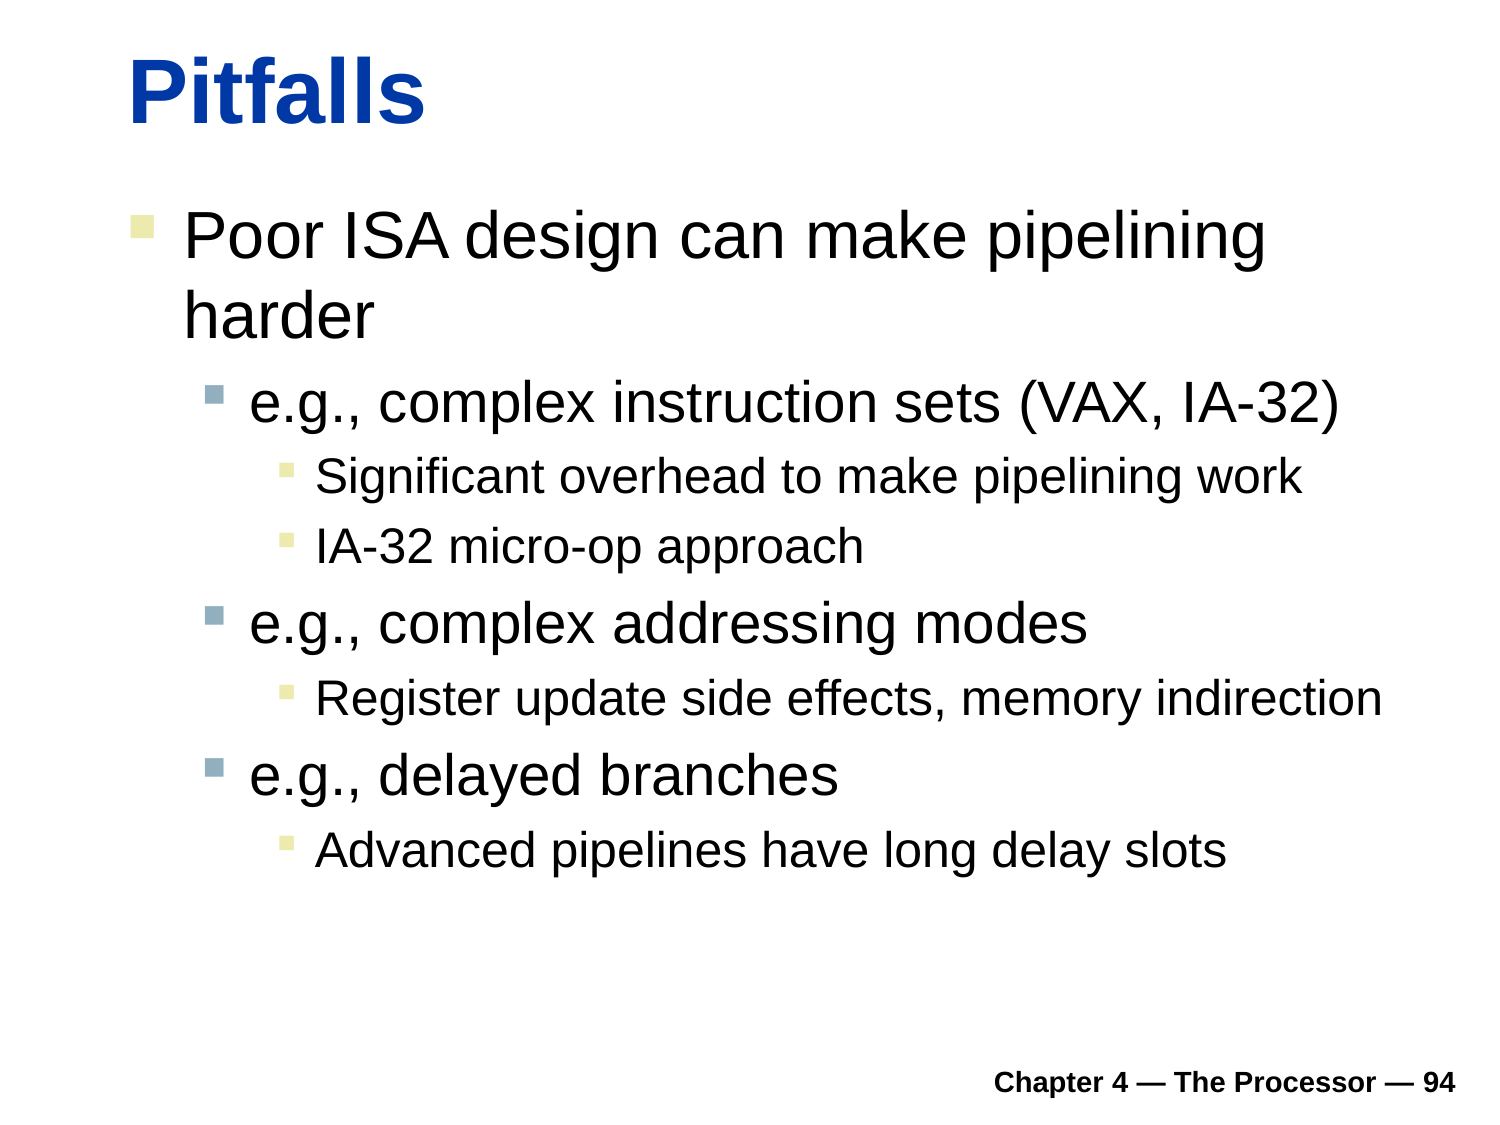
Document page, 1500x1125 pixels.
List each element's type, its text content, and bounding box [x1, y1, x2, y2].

title Pitfalls [112, 23, 1468, 149]
list Poor ISA design can make pipelining harder e.g., complex instruction sets (VAX, IA-32) Significant overhead to make pipelining work IA-32 micro-op approach e.g., complex addressing modes Register update side effects, memory indirection e.g., delayed branches Advanced pipelines have long delay slots [112, 184, 1469, 1024]
footer Chapter 4 — The Processor — 94 [277, 1046, 1471, 1106]
